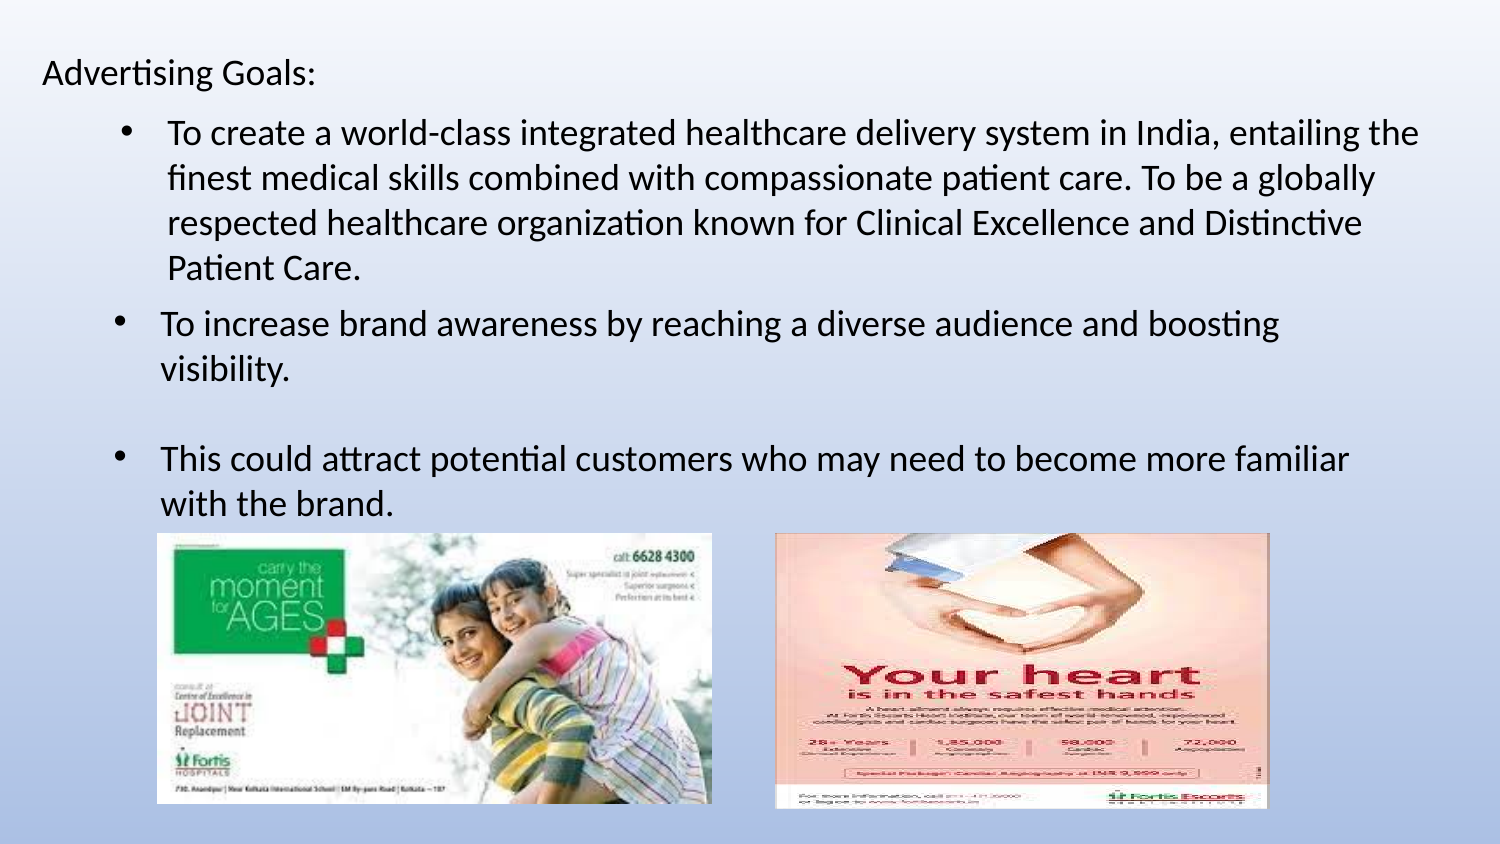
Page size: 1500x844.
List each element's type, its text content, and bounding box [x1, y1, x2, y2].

text_box To increase brand awareness by reaching a diverse audience and boosting visibility. This could attract potential customers who may need to become more familiar with the brand. [98, 291, 1429, 531]
text_box Advertising Goals: [27, 40, 1456, 101]
picture [775, 533, 1270, 810]
picture [157, 533, 712, 804]
text_box To create a world-class integrated healthcare delivery system in India, entailing the finest medical skills combined with compassionate patient care. To be a globally respected healthcare organization known for Clinical Excellence and Distinctive Patient Care. [105, 100, 1473, 296]
